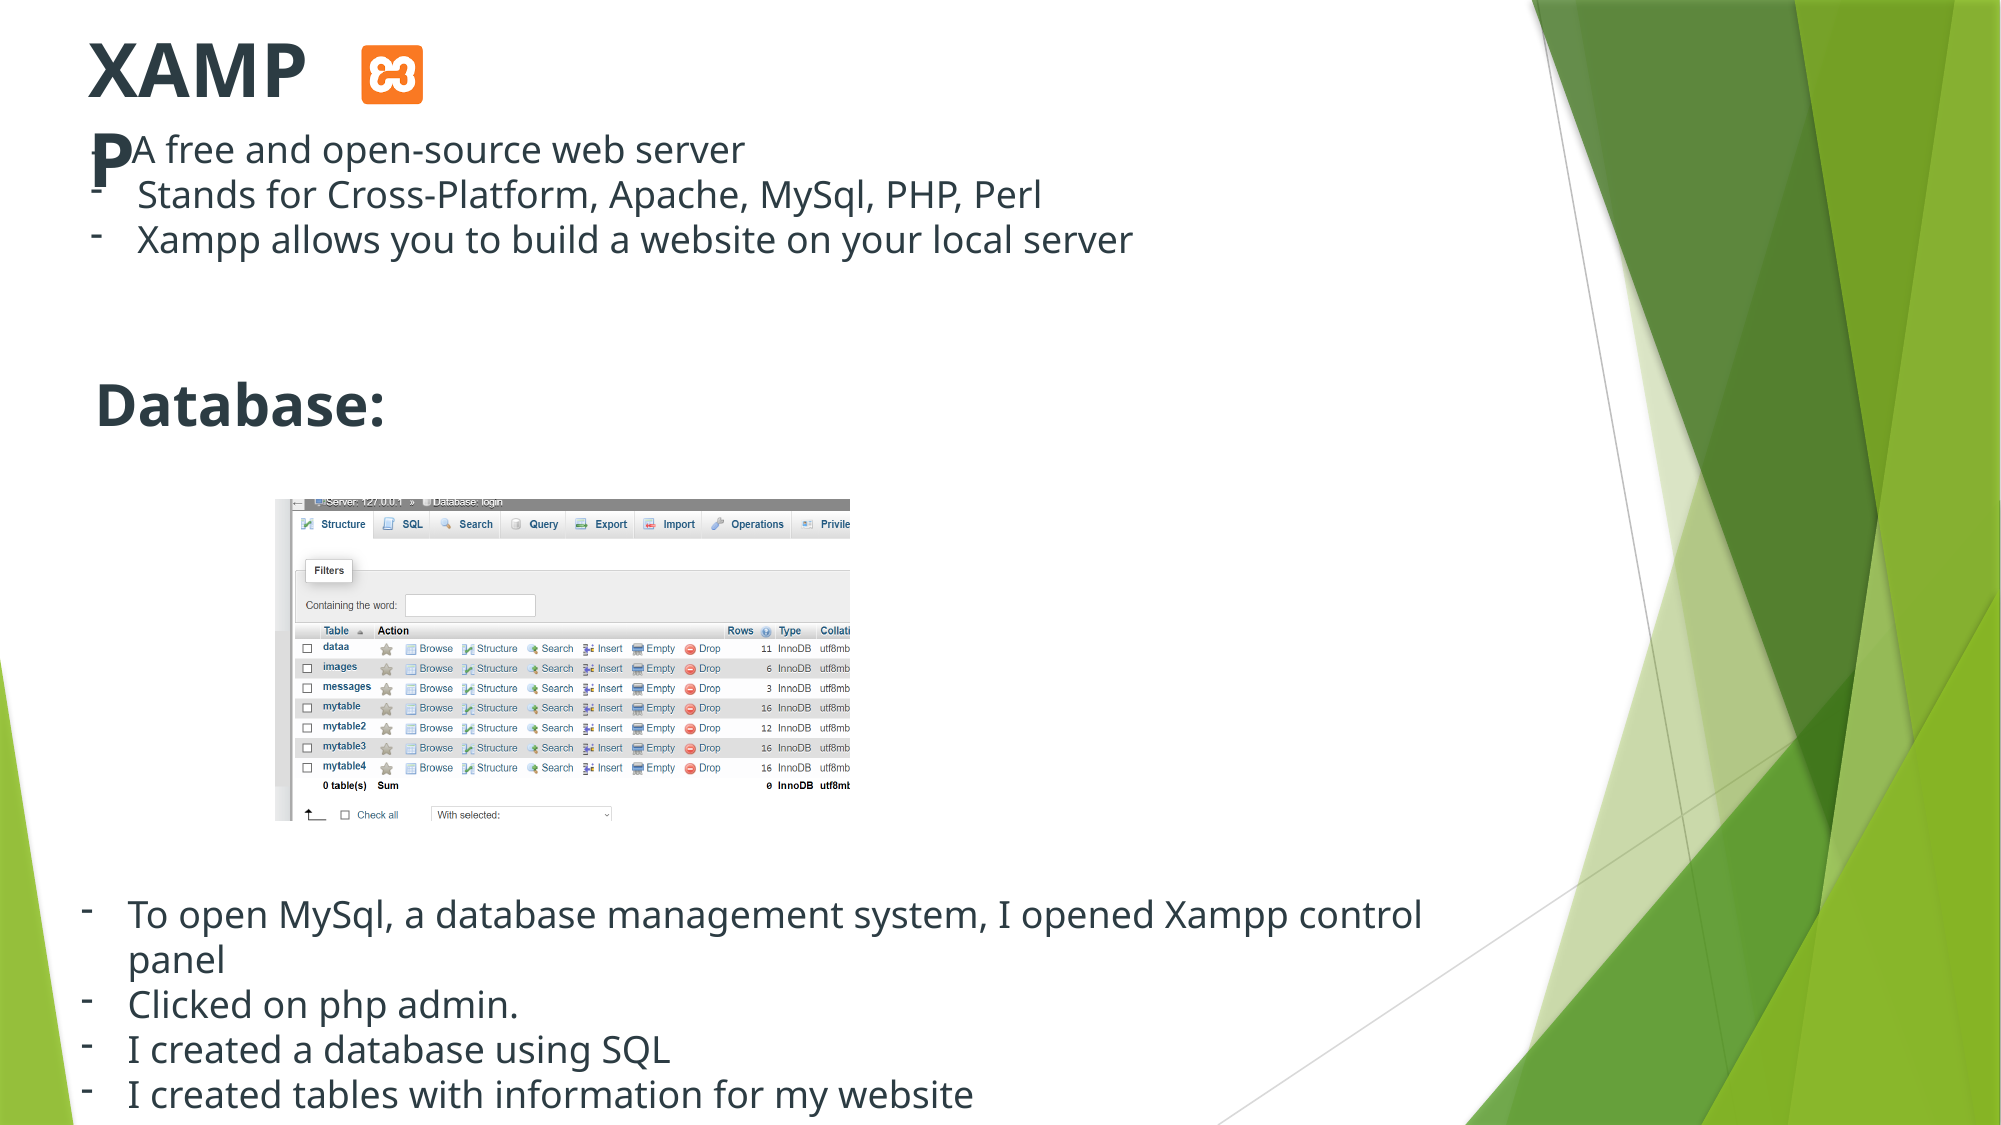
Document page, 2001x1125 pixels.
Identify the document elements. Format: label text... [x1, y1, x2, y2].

picture [325, 11, 459, 137]
text_box Database: [79, 360, 1501, 446]
picture [274, 498, 850, 821]
text_box - A free and open-source web server Stands for Cross-Platform, Apache, MySql, PHP, Perl Xampp allows you to build a website on your local server [75, 118, 1353, 313]
text_box To open MySql, a database management system, I opened Xampp control panel Clicked on php admin. I created a database using SQL I created tables with information for my website [66, 883, 1524, 1124]
text_box XAMPP [74, 15, 321, 210]
